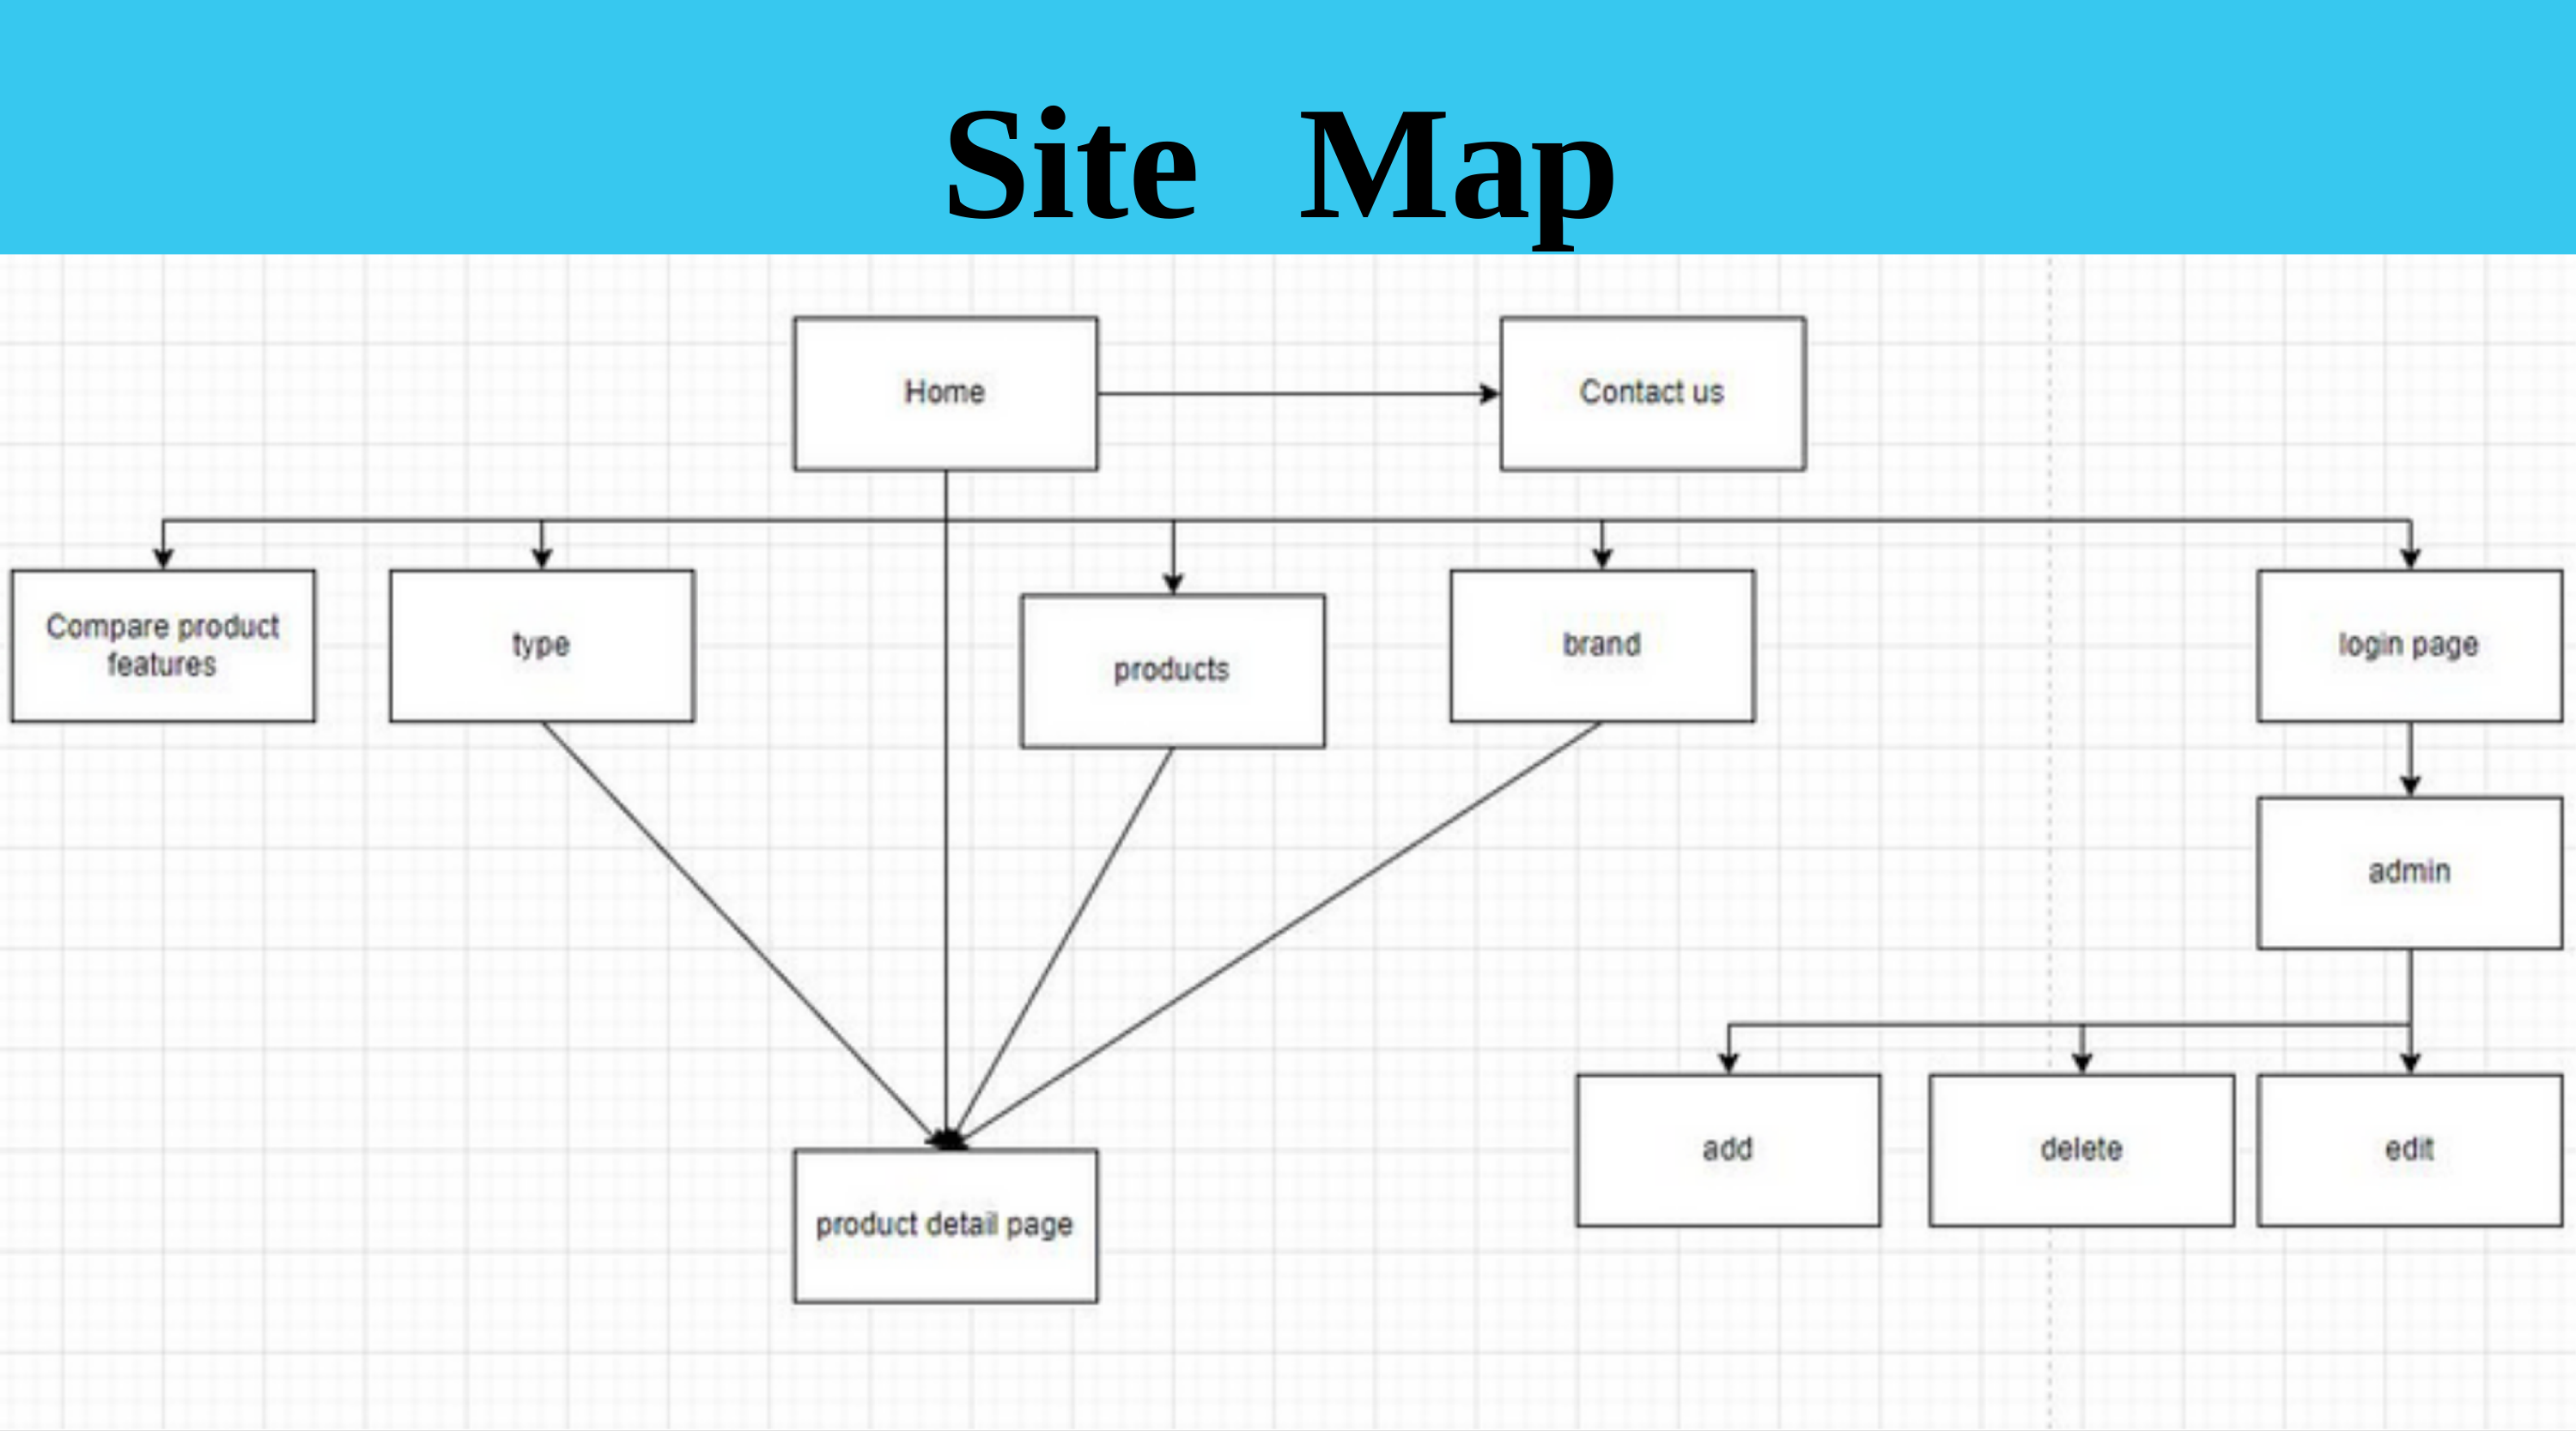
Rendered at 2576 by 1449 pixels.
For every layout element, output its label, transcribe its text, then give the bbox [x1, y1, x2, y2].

text_box [0, 255, 2576, 1434]
text_box [0, 0, 2576, 255]
text_box Map [1261, 52, 1656, 217]
text_box Site [890, 52, 1249, 217]
